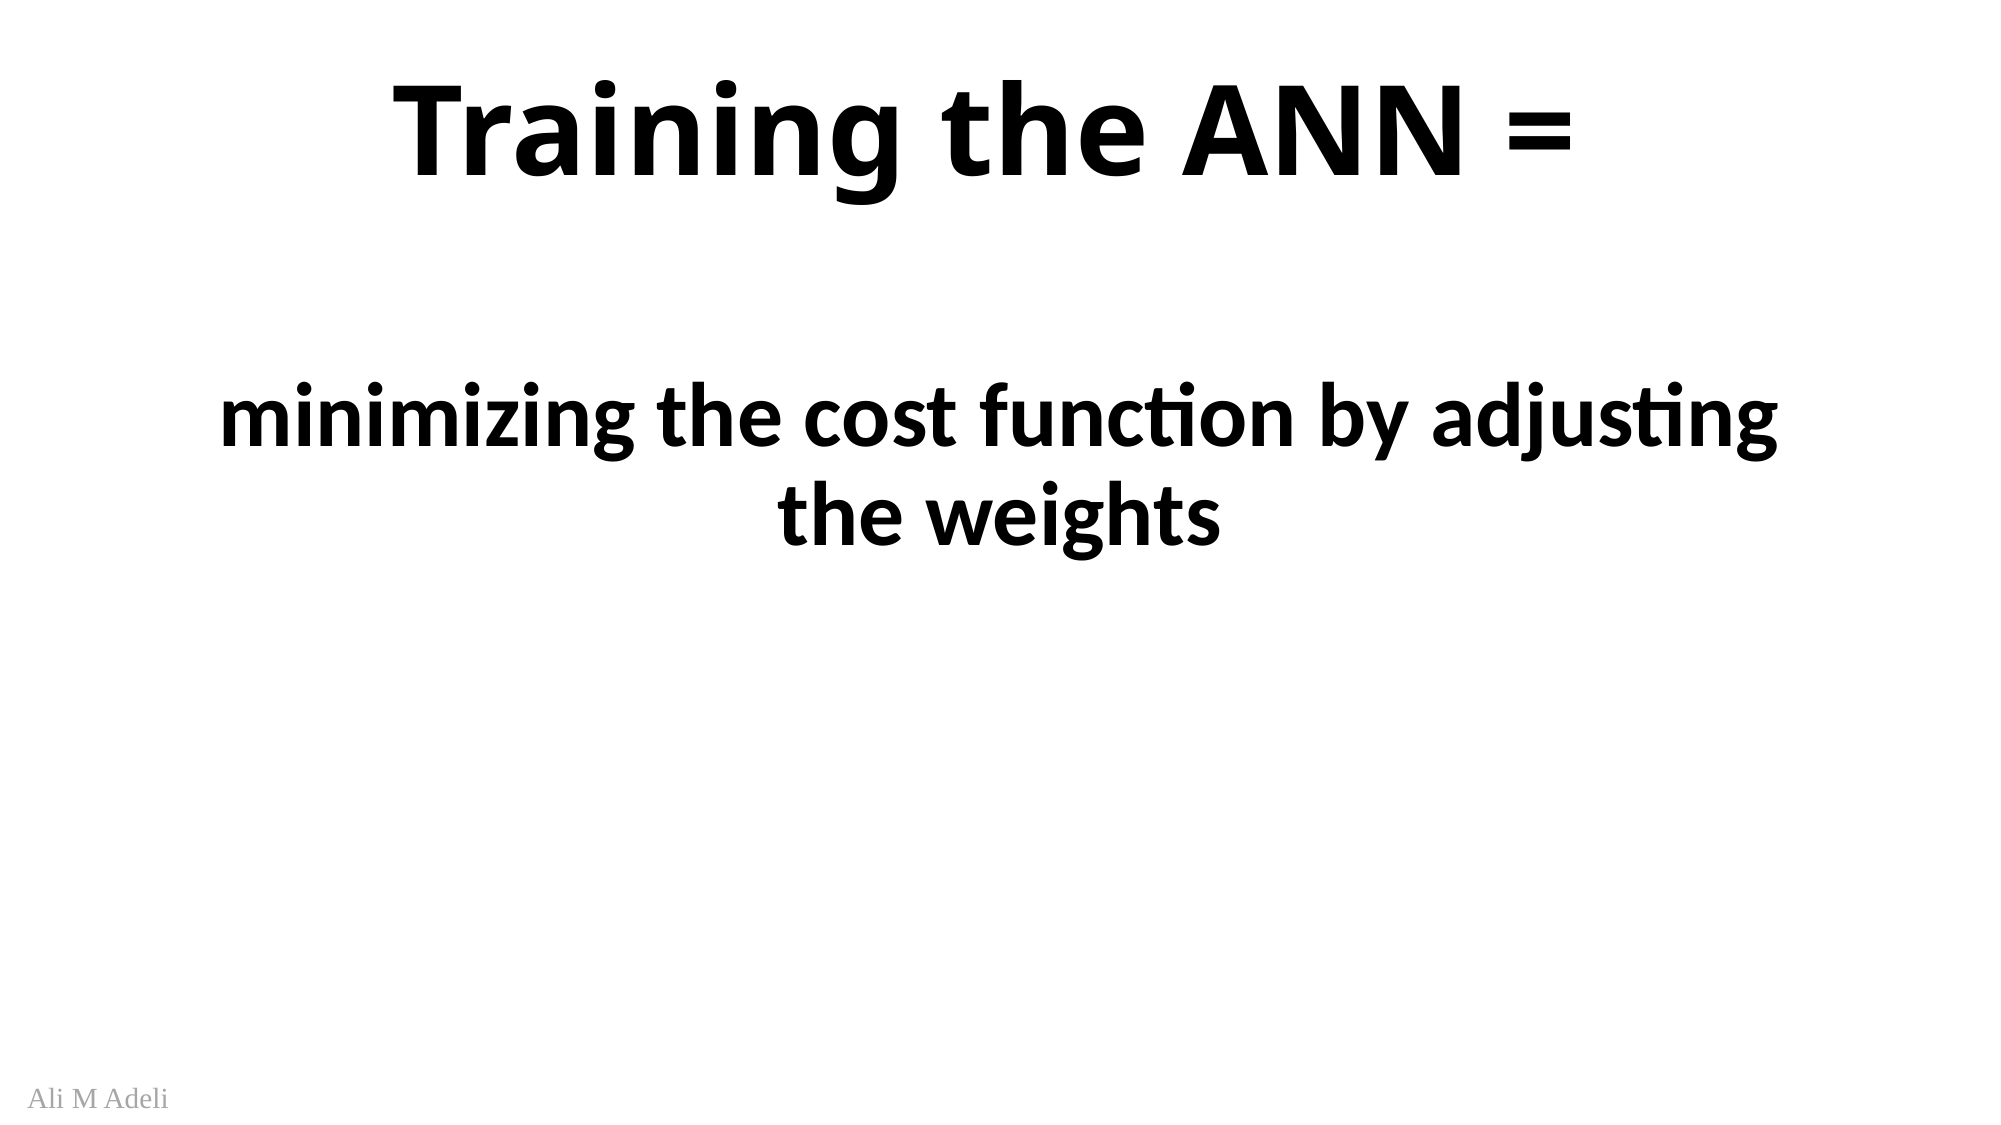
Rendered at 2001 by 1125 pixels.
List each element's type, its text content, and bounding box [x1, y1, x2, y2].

list minimizing the cost function by adjusting the weights [137, 228, 1863, 1020]
title Training the ANN = [137, 59, 1863, 210]
